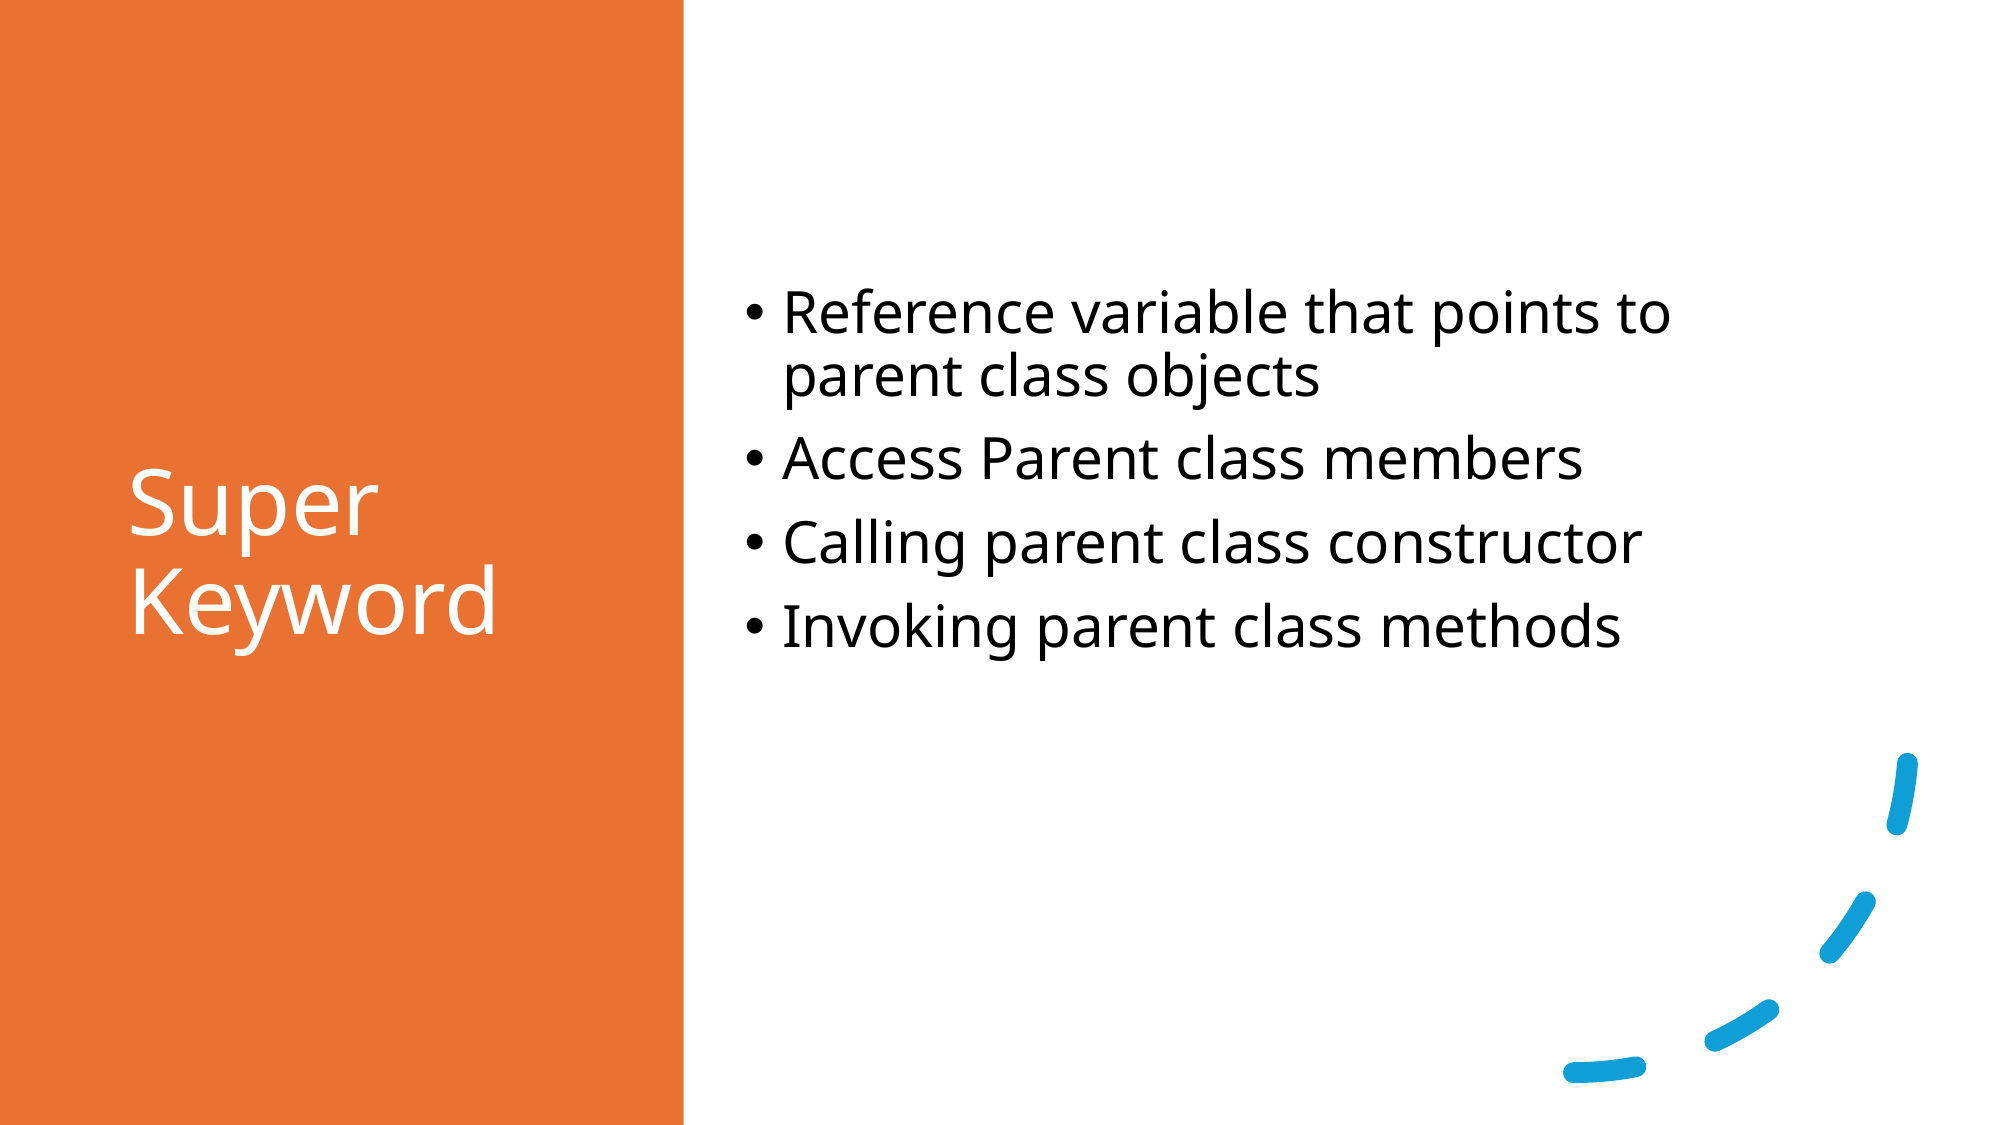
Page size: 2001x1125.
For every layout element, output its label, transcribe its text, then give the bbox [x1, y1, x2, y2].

text_box [1863, 736, 1910, 909]
text_box [1572, 1014, 1763, 1074]
text_box [0, 0, 685, 1125]
list Reference variable that points to parent class objects Access Parent class members Calling parent class constructor Invoking parent class methods [729, 97, 1863, 1014]
text_box [685, 0, 2000, 1125]
title Super Keyword [112, 97, 638, 1014]
